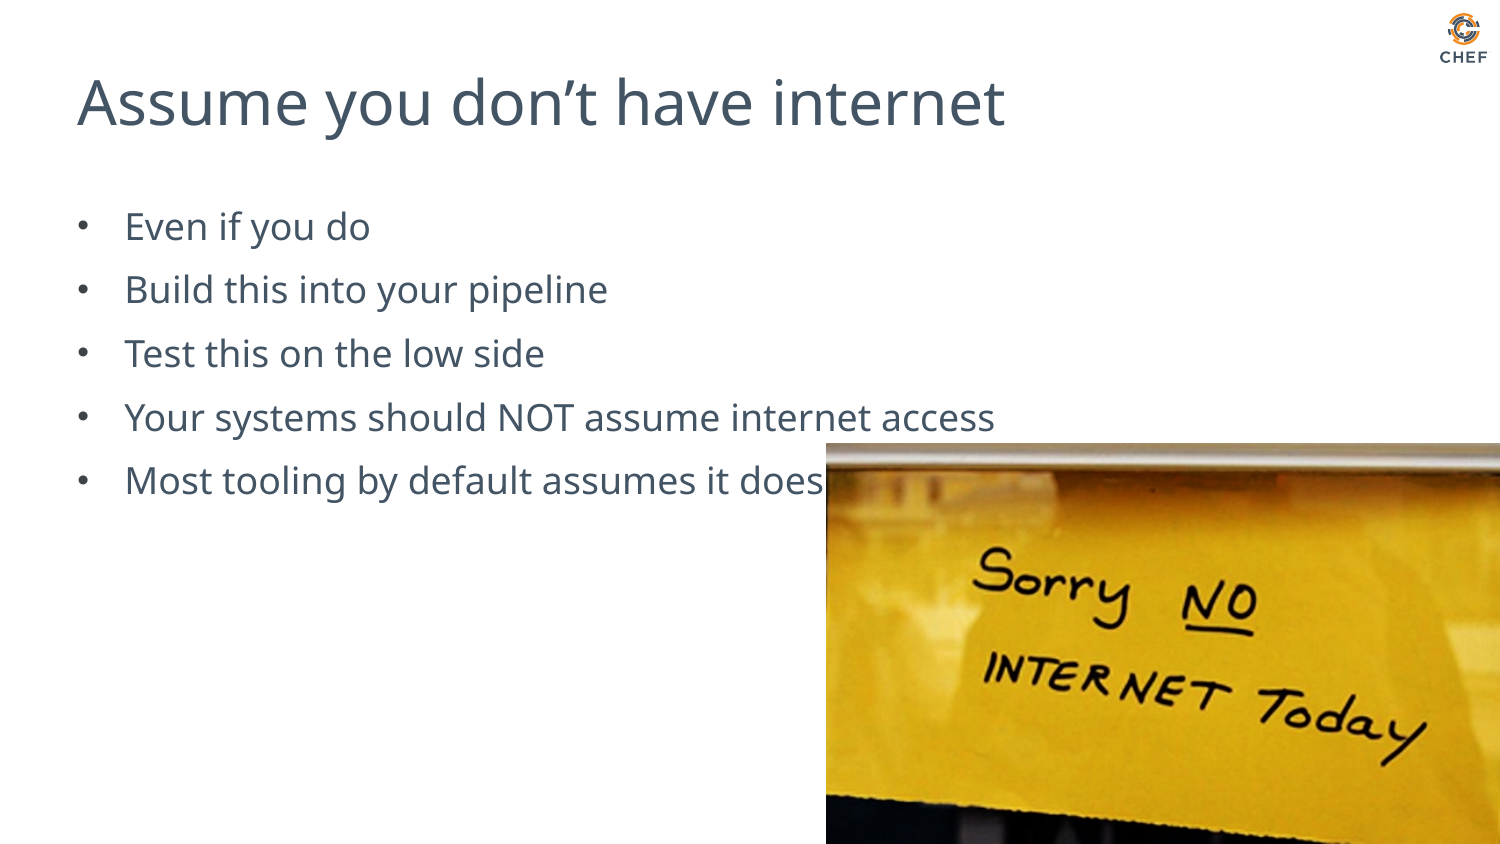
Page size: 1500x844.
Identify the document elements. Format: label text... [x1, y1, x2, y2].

title Assume you don’t have internet [62, 56, 1438, 142]
list Even if you do Build this into your pipeline Test this on the low side Your systems should NOT assume internet access Most tooling by default assumes it does [62, 187, 1439, 728]
picture [826, 442, 1500, 844]
picture [1440, 13, 1491, 63]
